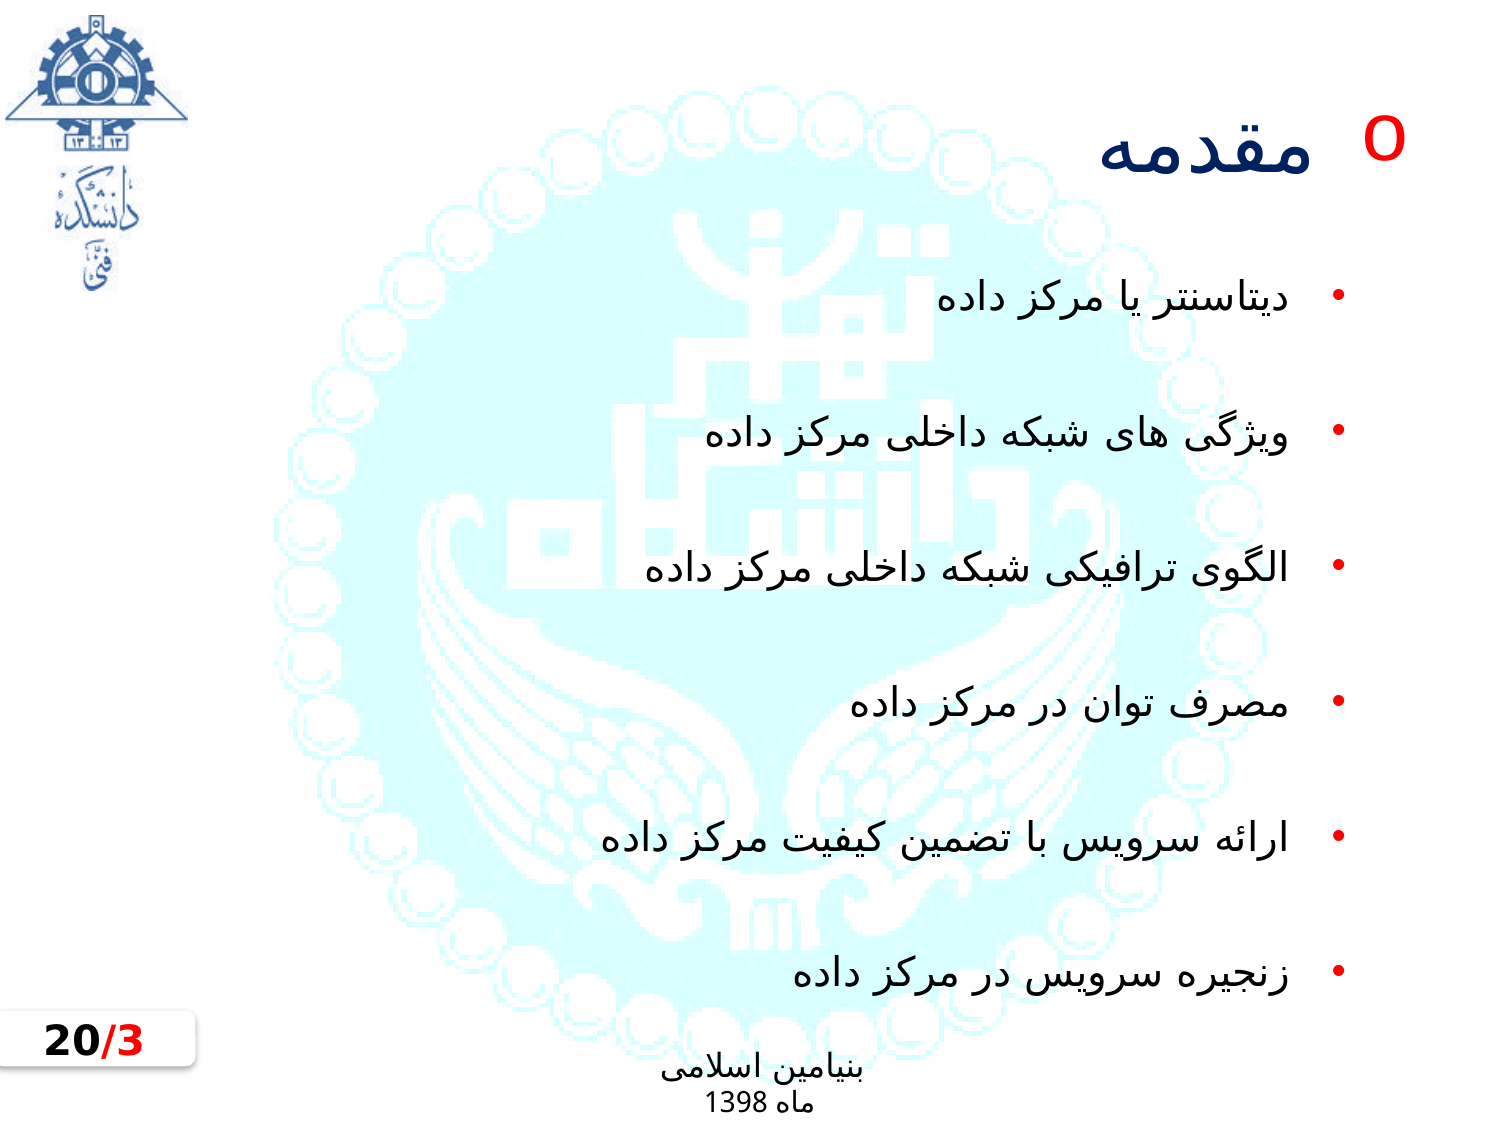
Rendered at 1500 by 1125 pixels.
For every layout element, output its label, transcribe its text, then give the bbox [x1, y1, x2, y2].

slide_number ماه 1398 [584, 1094, 935, 1125]
list دیتاسنتر یا مرکز داده ویژگی های شبکه داخلی مرکز داده الگوی ترافیکی شبکه داخلی مرکز داده مصرف توان در مرکز داده ارائه سرویس با تضمین کیفیت مرکز داده زنجیره سرویس در مرکز داده [75, 262, 1425, 1005]
footer بنیامین اسلامی [525, 1034, 1000, 1094]
text_box 3/20 [0, 1010, 196, 1067]
title مقدمه [75, 45, 1425, 233]
